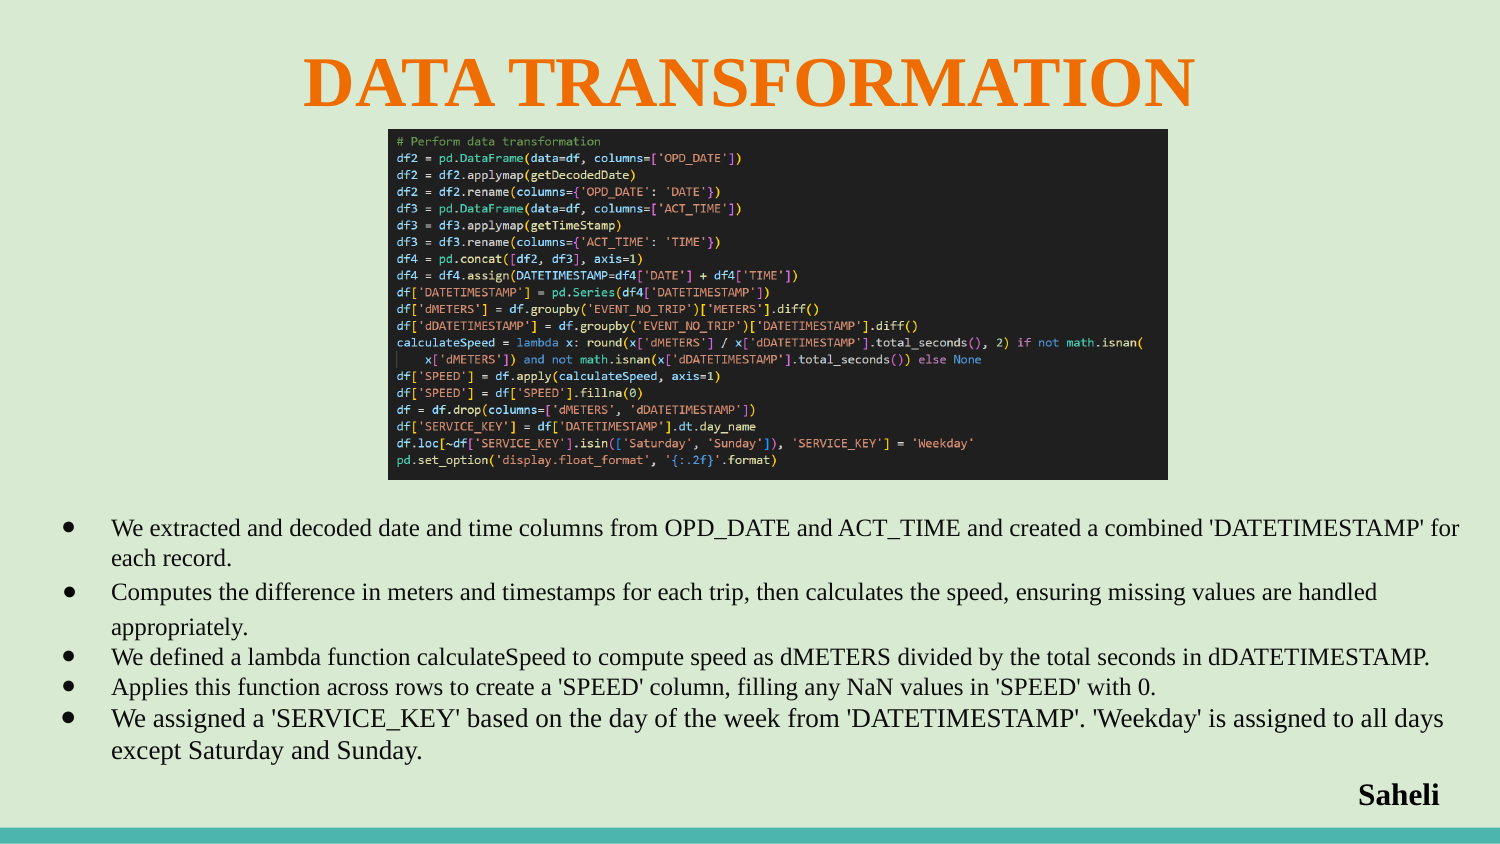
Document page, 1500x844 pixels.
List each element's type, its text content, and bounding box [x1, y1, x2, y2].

picture [388, 129, 1168, 481]
text_box We extracted and decoded date and time columns from OPD_DATE and ACT_TIME and created a combined 'DATETIMESTAMP' for each record. Computes the difference in meters and timestamps for each trip, then calculates the speed, ensuring missing values are handled appropriately. We defined a lambda function calculateSpeed to compute speed as dMETERS divided by the total seconds in dDATETIMESTAMP. Applies this function across rows to create a 'SPEED' column, filling any NaN values in 'SPEED' with 0. We assigned a 'SERVICE_KEY' based on the day of the week from 'DATETIMESTAMP'. 'Weekday' is assigned to all days except Saturday and Sunday. [21, 496, 1494, 780]
text_box Saheli [1343, 759, 1500, 827]
title DATA TRANSFORMATION [51, 20, 1449, 137]
